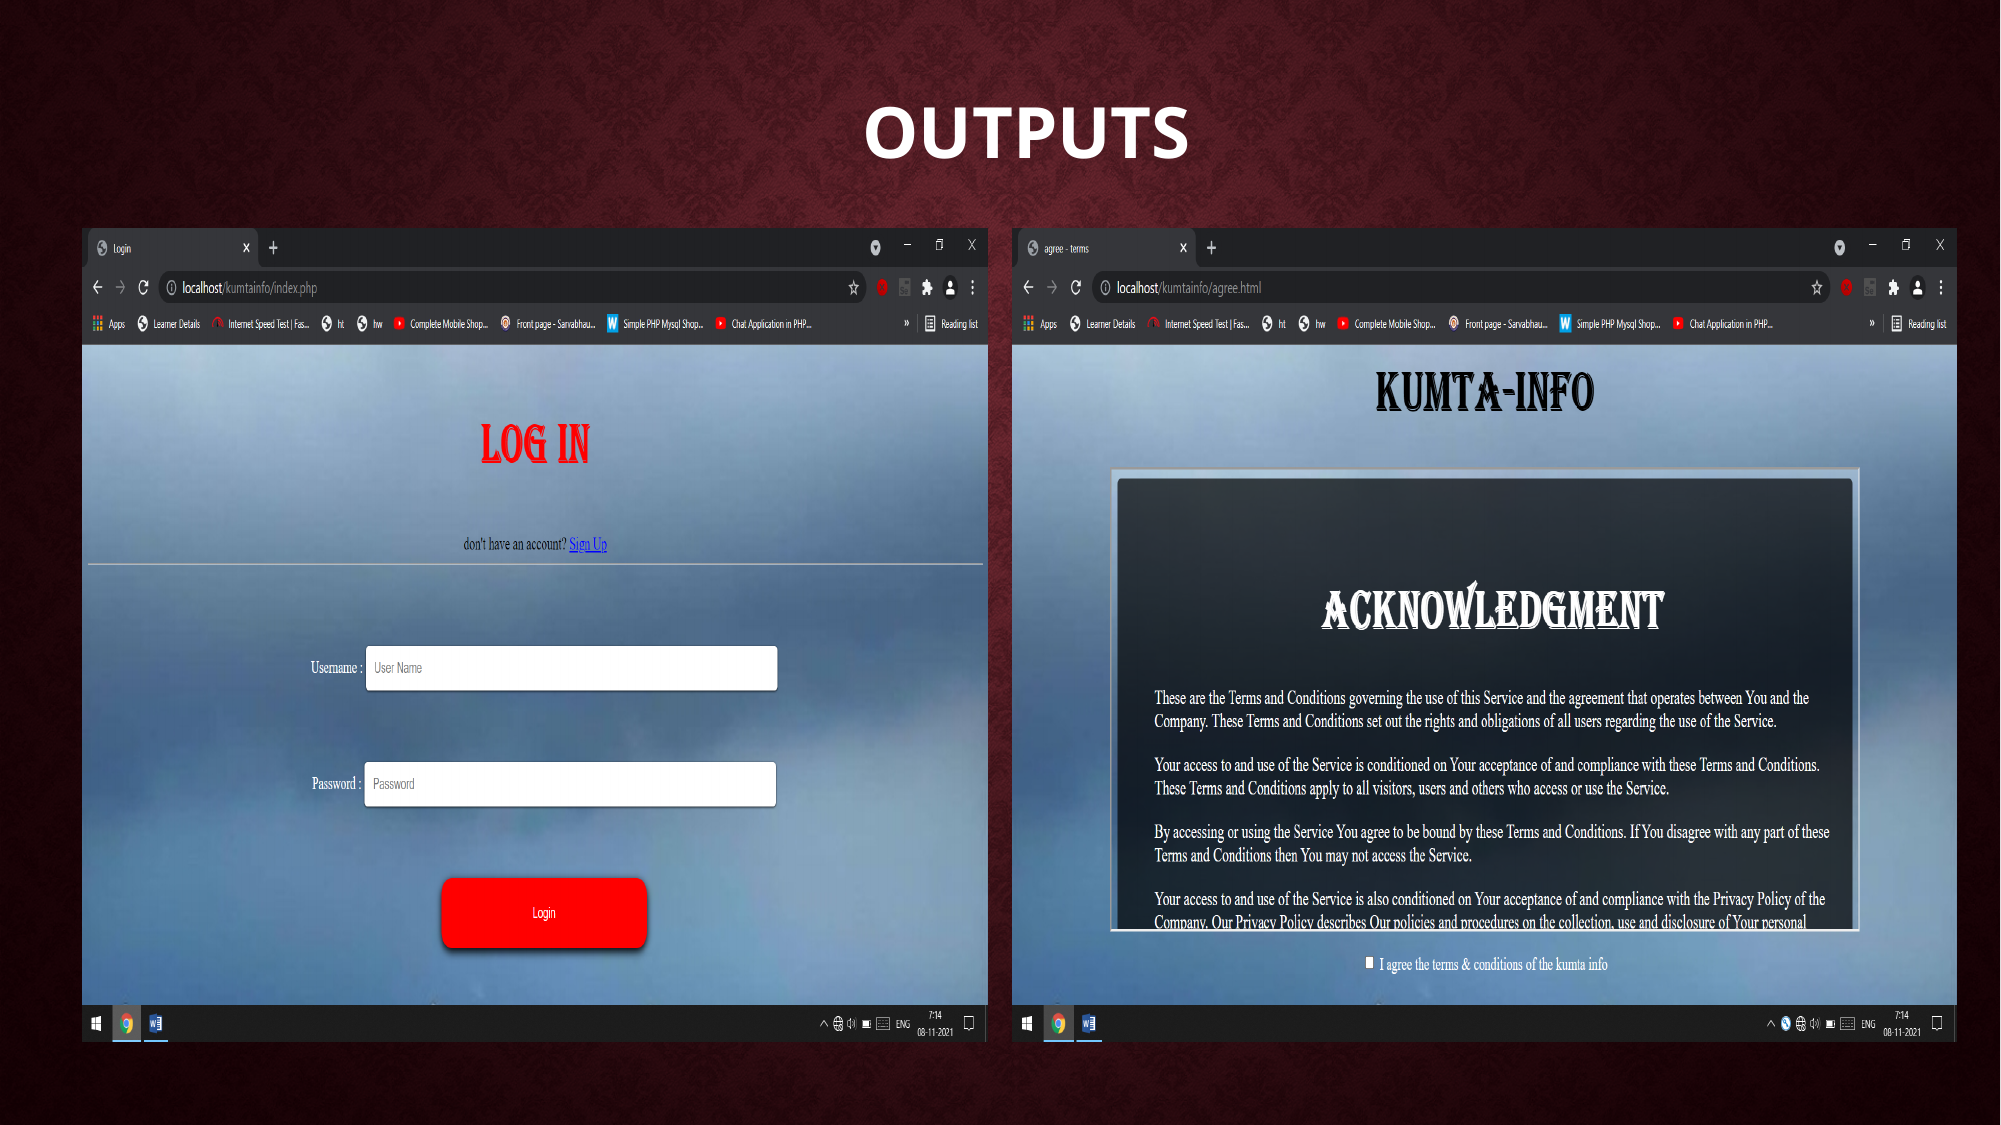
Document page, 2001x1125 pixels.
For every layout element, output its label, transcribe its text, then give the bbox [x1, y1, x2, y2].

picture [1012, 227, 1958, 1043]
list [82, 227, 988, 1043]
title Outputs [616, 43, 1438, 229]
